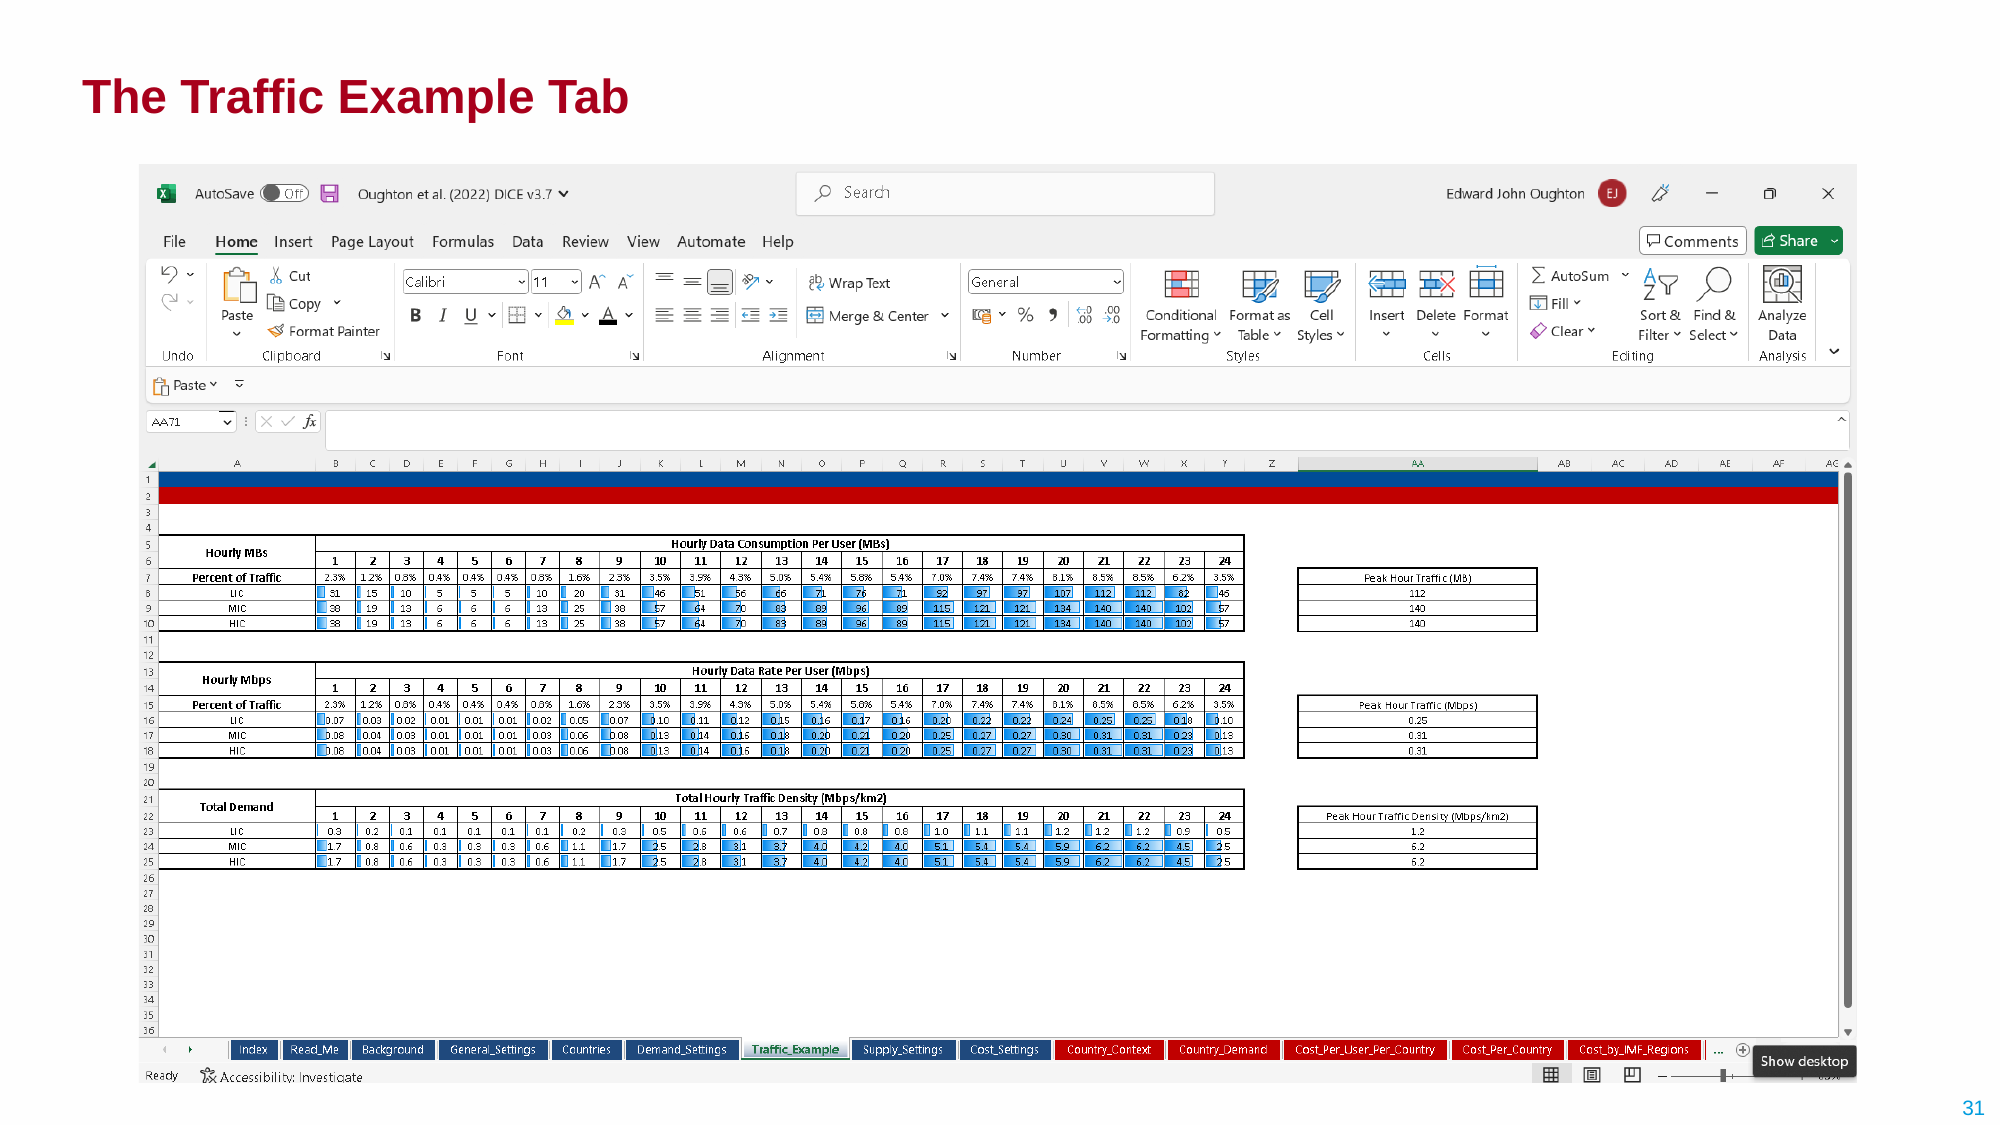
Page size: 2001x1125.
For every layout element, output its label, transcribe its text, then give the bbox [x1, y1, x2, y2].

list The Traffic Example Tab [82, 42, 1914, 124]
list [138, 163, 1858, 1083]
